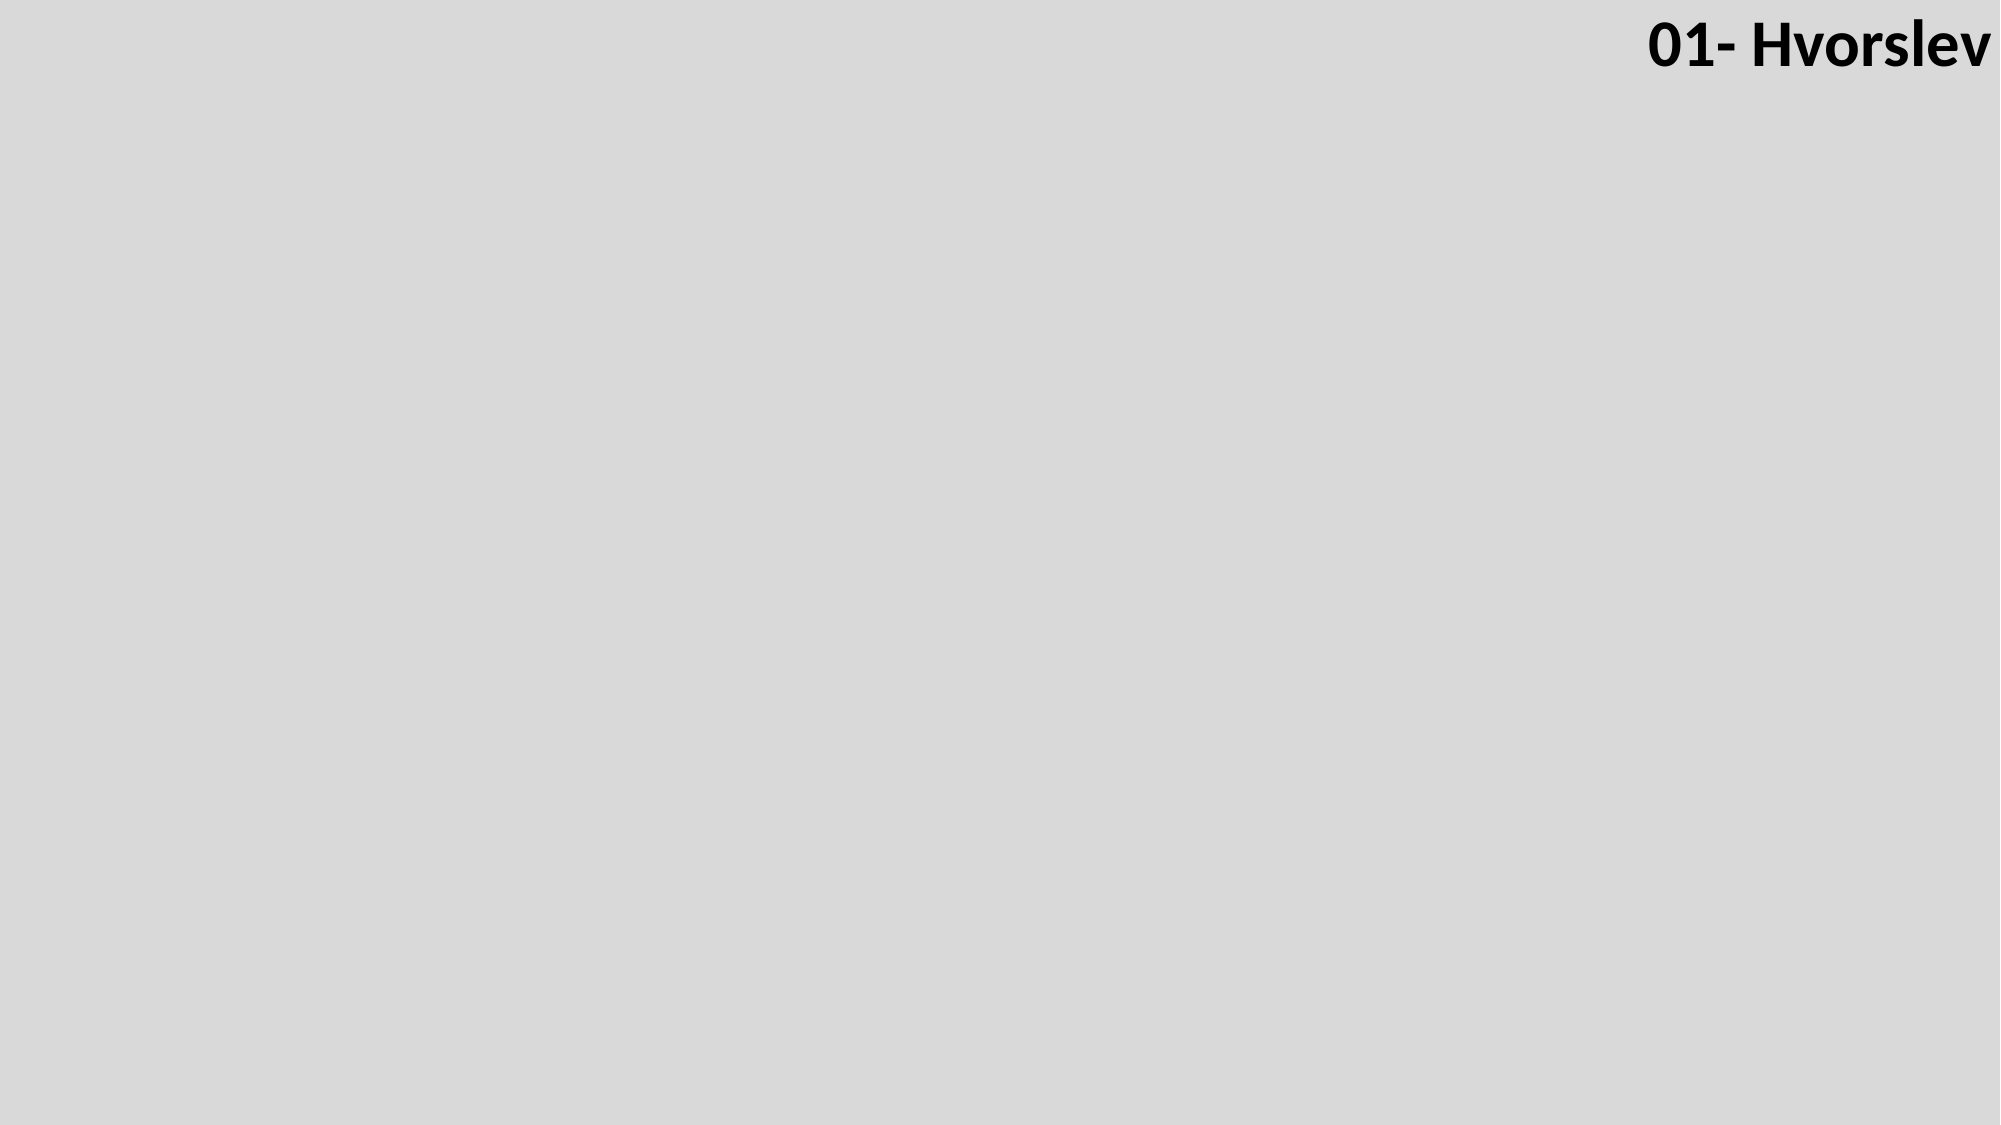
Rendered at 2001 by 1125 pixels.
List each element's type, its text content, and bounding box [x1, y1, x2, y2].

text_box [0, 0, 2000, 1125]
text_box 01- Hvorslev [1648, 0, 1797, 77]
